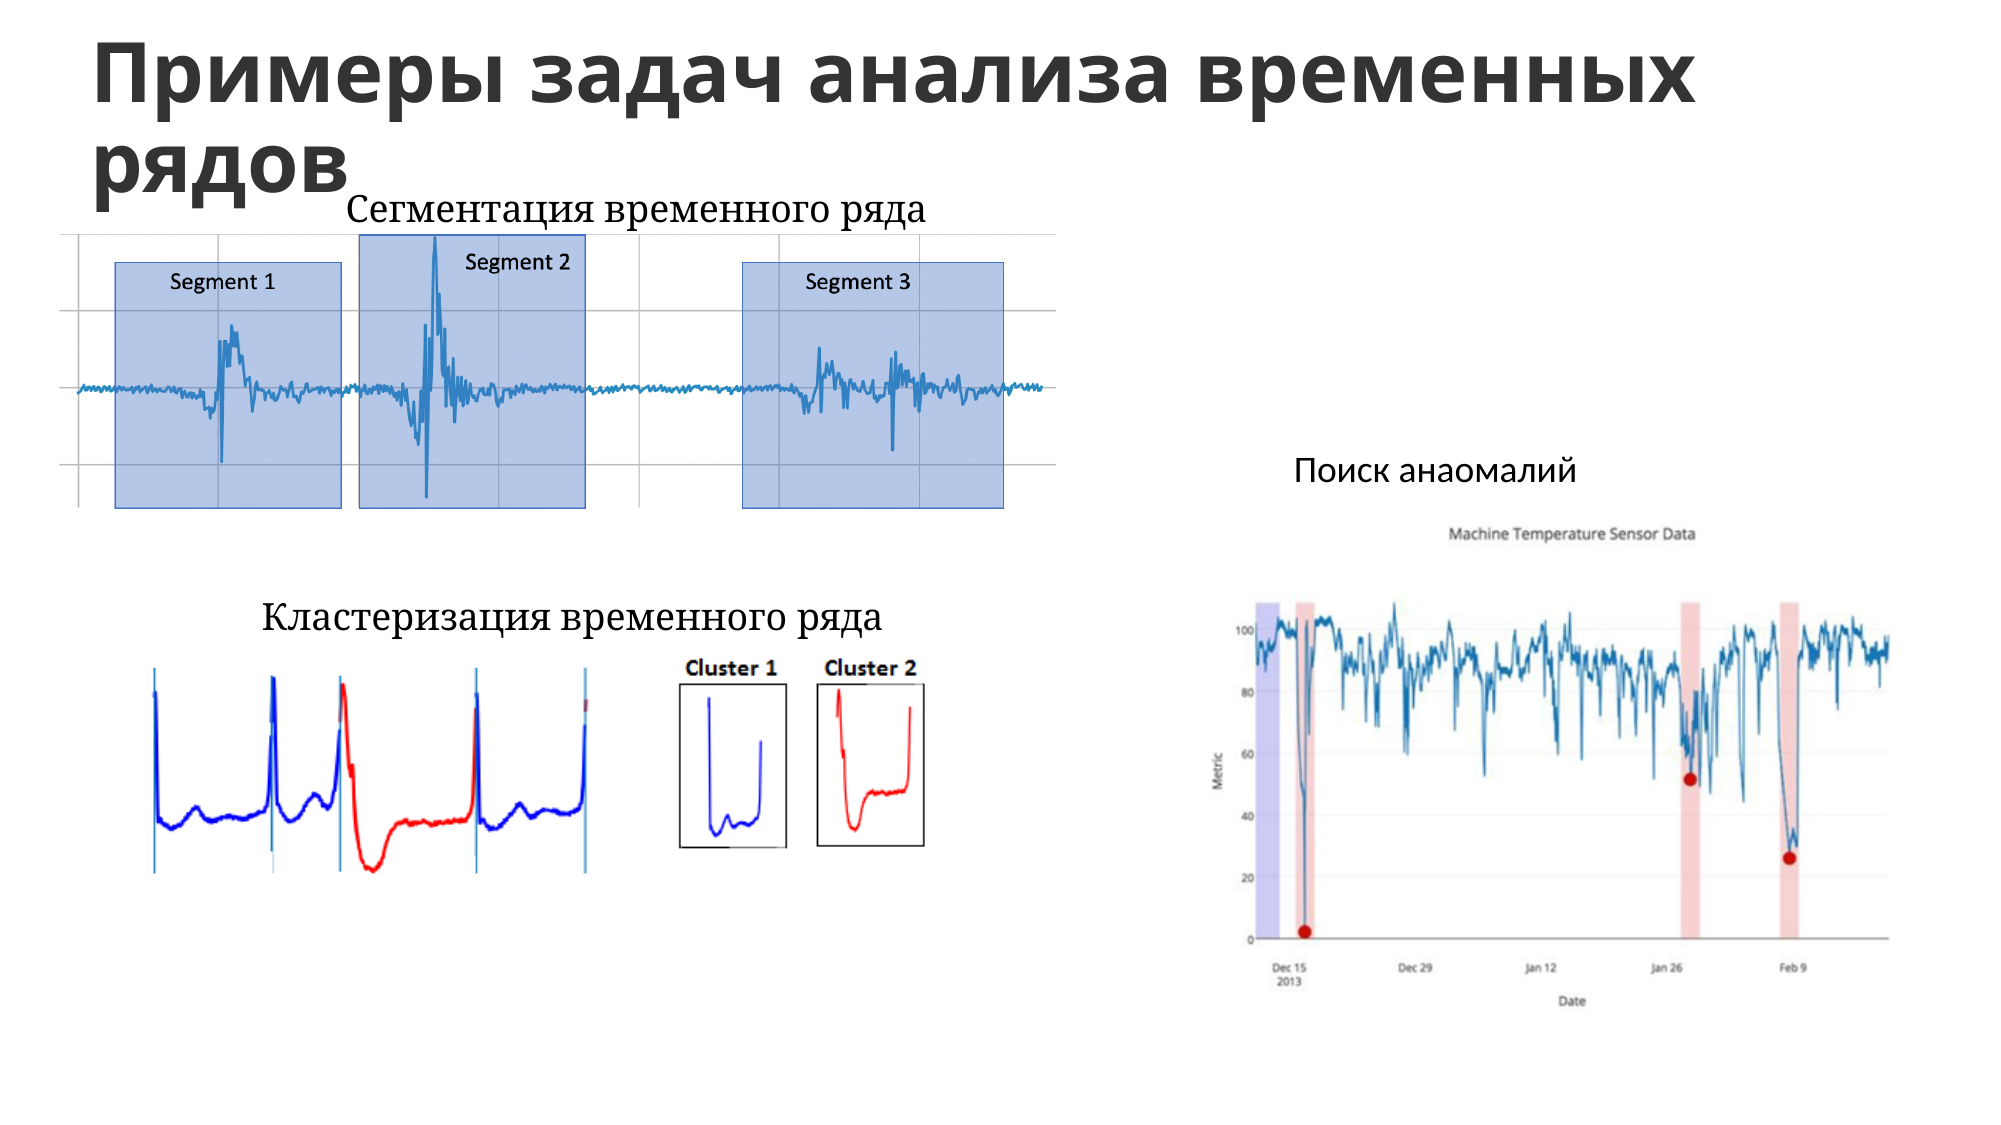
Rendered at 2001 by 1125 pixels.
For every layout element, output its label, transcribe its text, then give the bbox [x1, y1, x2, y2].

picture [1210, 524, 1907, 1024]
text_box Поиск анаомалий [1278, 437, 1784, 498]
text_box Сегментация временного ряда [330, 178, 943, 229]
picture [121, 621, 964, 927]
picture [59, 229, 1057, 510]
title Примеры задач анализа временных рядов [75, 12, 1888, 230]
text_box Кластеризация временного ряда [246, 585, 899, 621]
